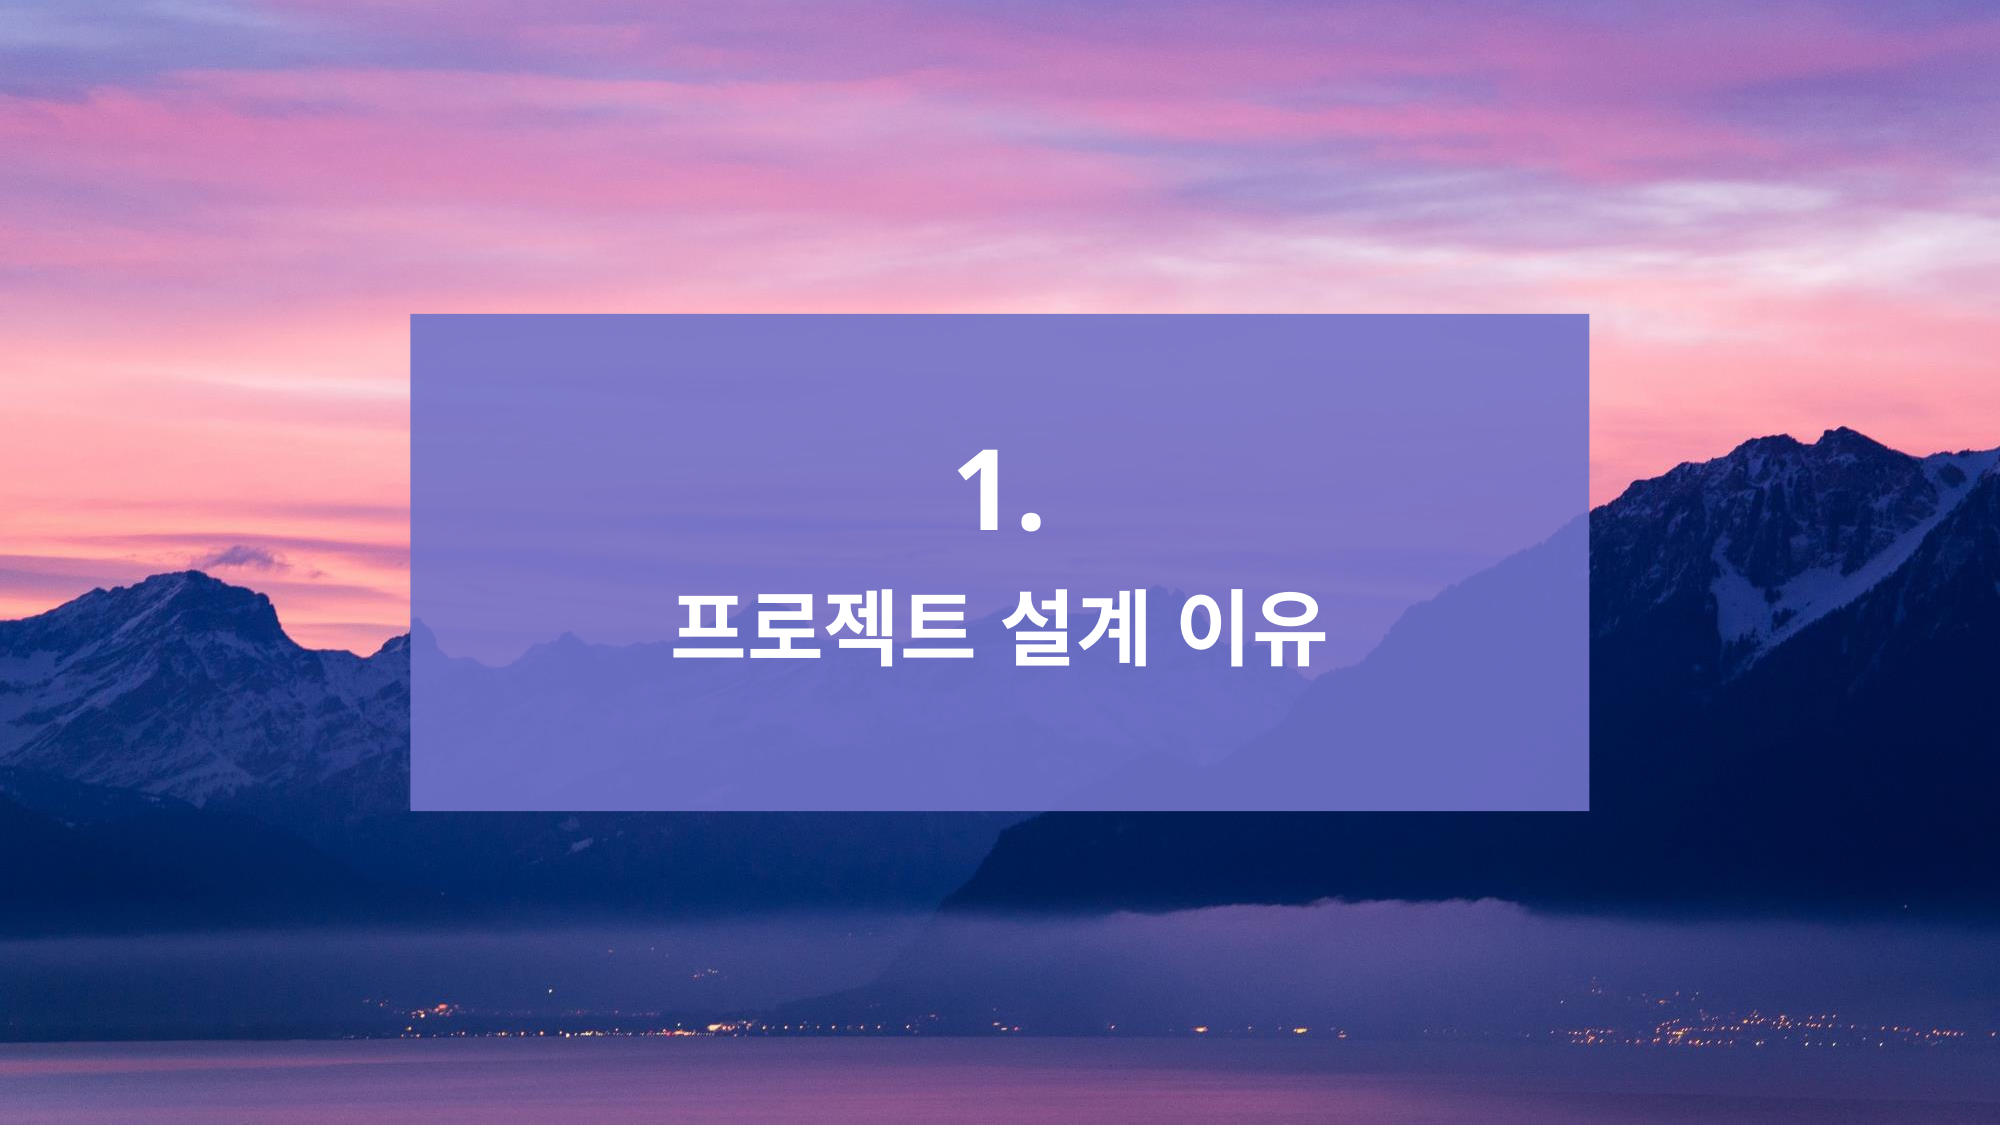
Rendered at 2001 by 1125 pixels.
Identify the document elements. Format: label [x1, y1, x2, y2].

picture [0, 0, 2000, 1125]
text_box [629, 410, 1371, 685]
